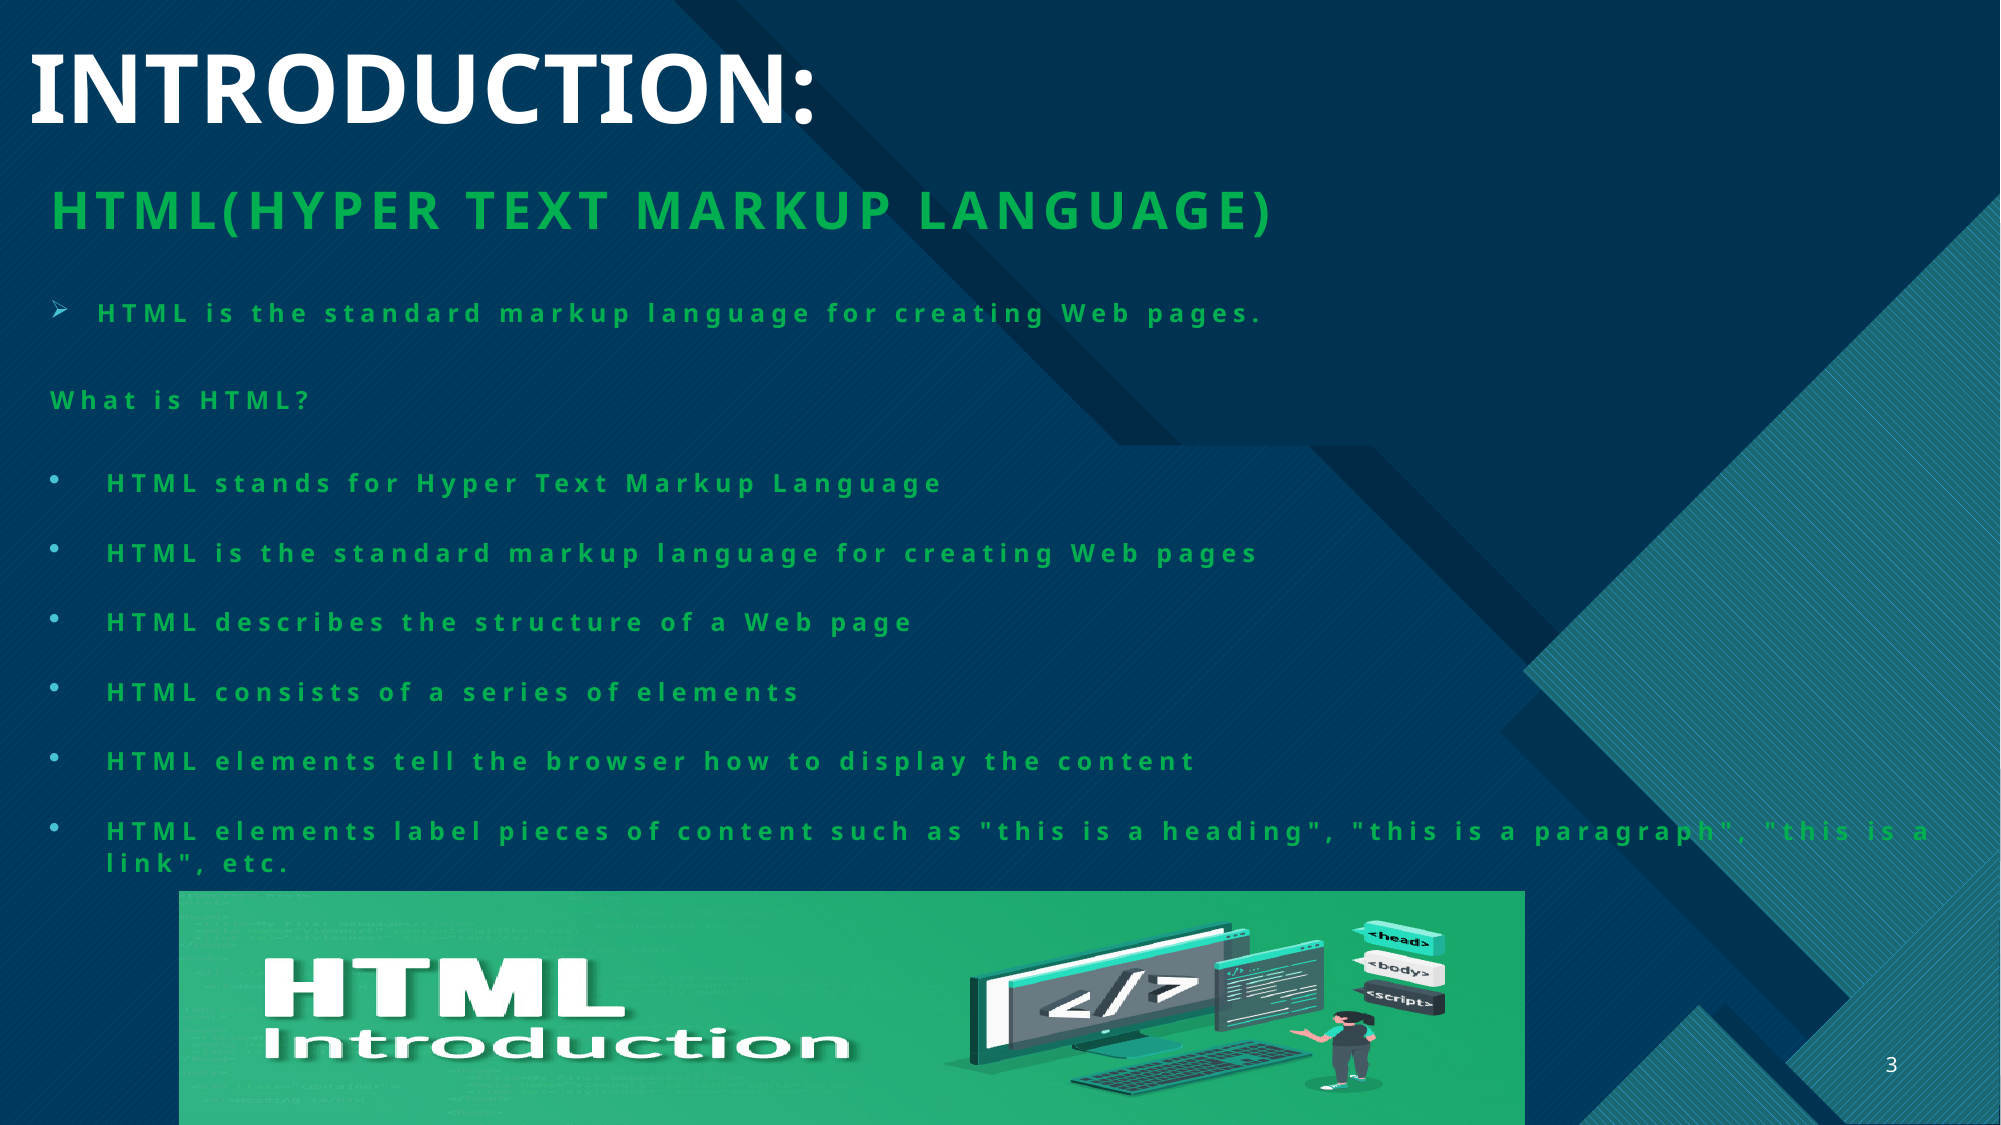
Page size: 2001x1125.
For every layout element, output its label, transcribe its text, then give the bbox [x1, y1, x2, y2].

slide_number 3 [1845, 1035, 1913, 1096]
title INTRODUCTION: [14, 11, 1291, 152]
list HTML(HYPER TEXT MARKUP LANGUAGE) HTML is the standard markup language for creating Web pages. What is HTML? HTML stands for Hyper Text Markup Language HTML is the standard markup language for creating Web pages HTML describes the structure of a Web page HTML consists of a series of elements HTML elements tell the browser how to display the content HTML elements label pieces of content such as "this is a heading", "this is a paragraph", "this is a link", etc. [34, 177, 1990, 1125]
picture [179, 891, 1525, 1125]
